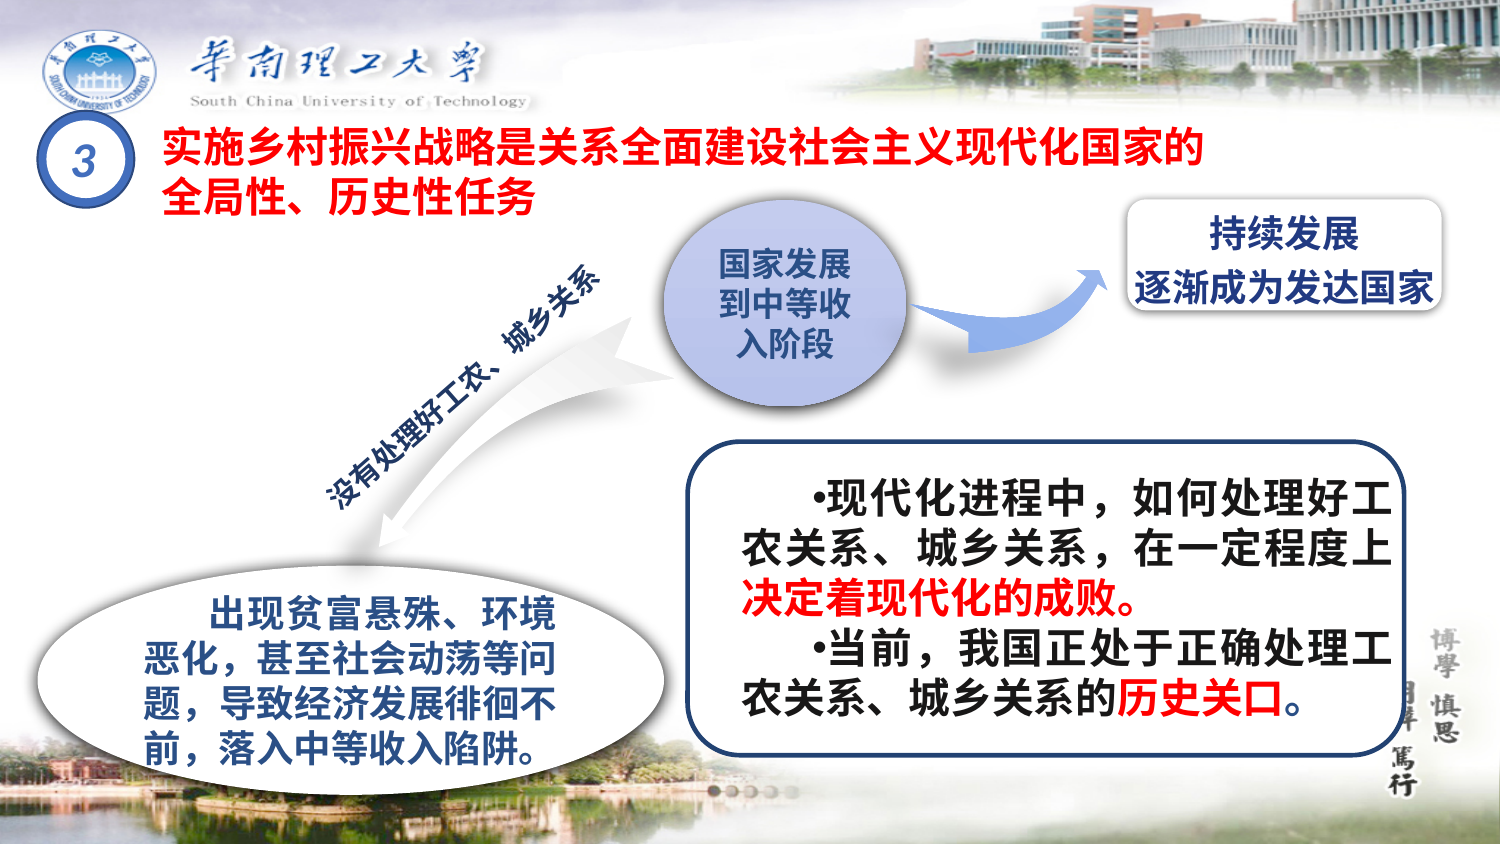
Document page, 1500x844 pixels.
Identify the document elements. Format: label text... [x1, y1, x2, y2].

text_box 国家发展到中等收入阶段 [663, 230, 907, 407]
text_box [909, 270, 1108, 353]
text_box [693, 730, 1398, 757]
text_box [378, 317, 674, 547]
text_box [695, 440, 1396, 464]
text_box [37, 110, 1225, 230]
text_box 现代化进程中，如何处理好工农关系、城乡关系，在一定程度上决定着现代化的成败。 当前，我国正处于正确处理工农关系、城乡关系的历史关口。 [691, 464, 1408, 730]
text_box 没有处理好工农、城乡关系 [255, 230, 667, 555]
text_box 出现贫富悬殊、环境恶化，甚至社会动荡等问题，导致经济发展徘徊不前，落入中等收入陷阱。 [37, 565, 665, 795]
text_box 持续发展 逐渐成为发达国家 [1127, 199, 1442, 311]
text_box [686, 472, 691, 725]
picture [0, 0, 1500, 844]
